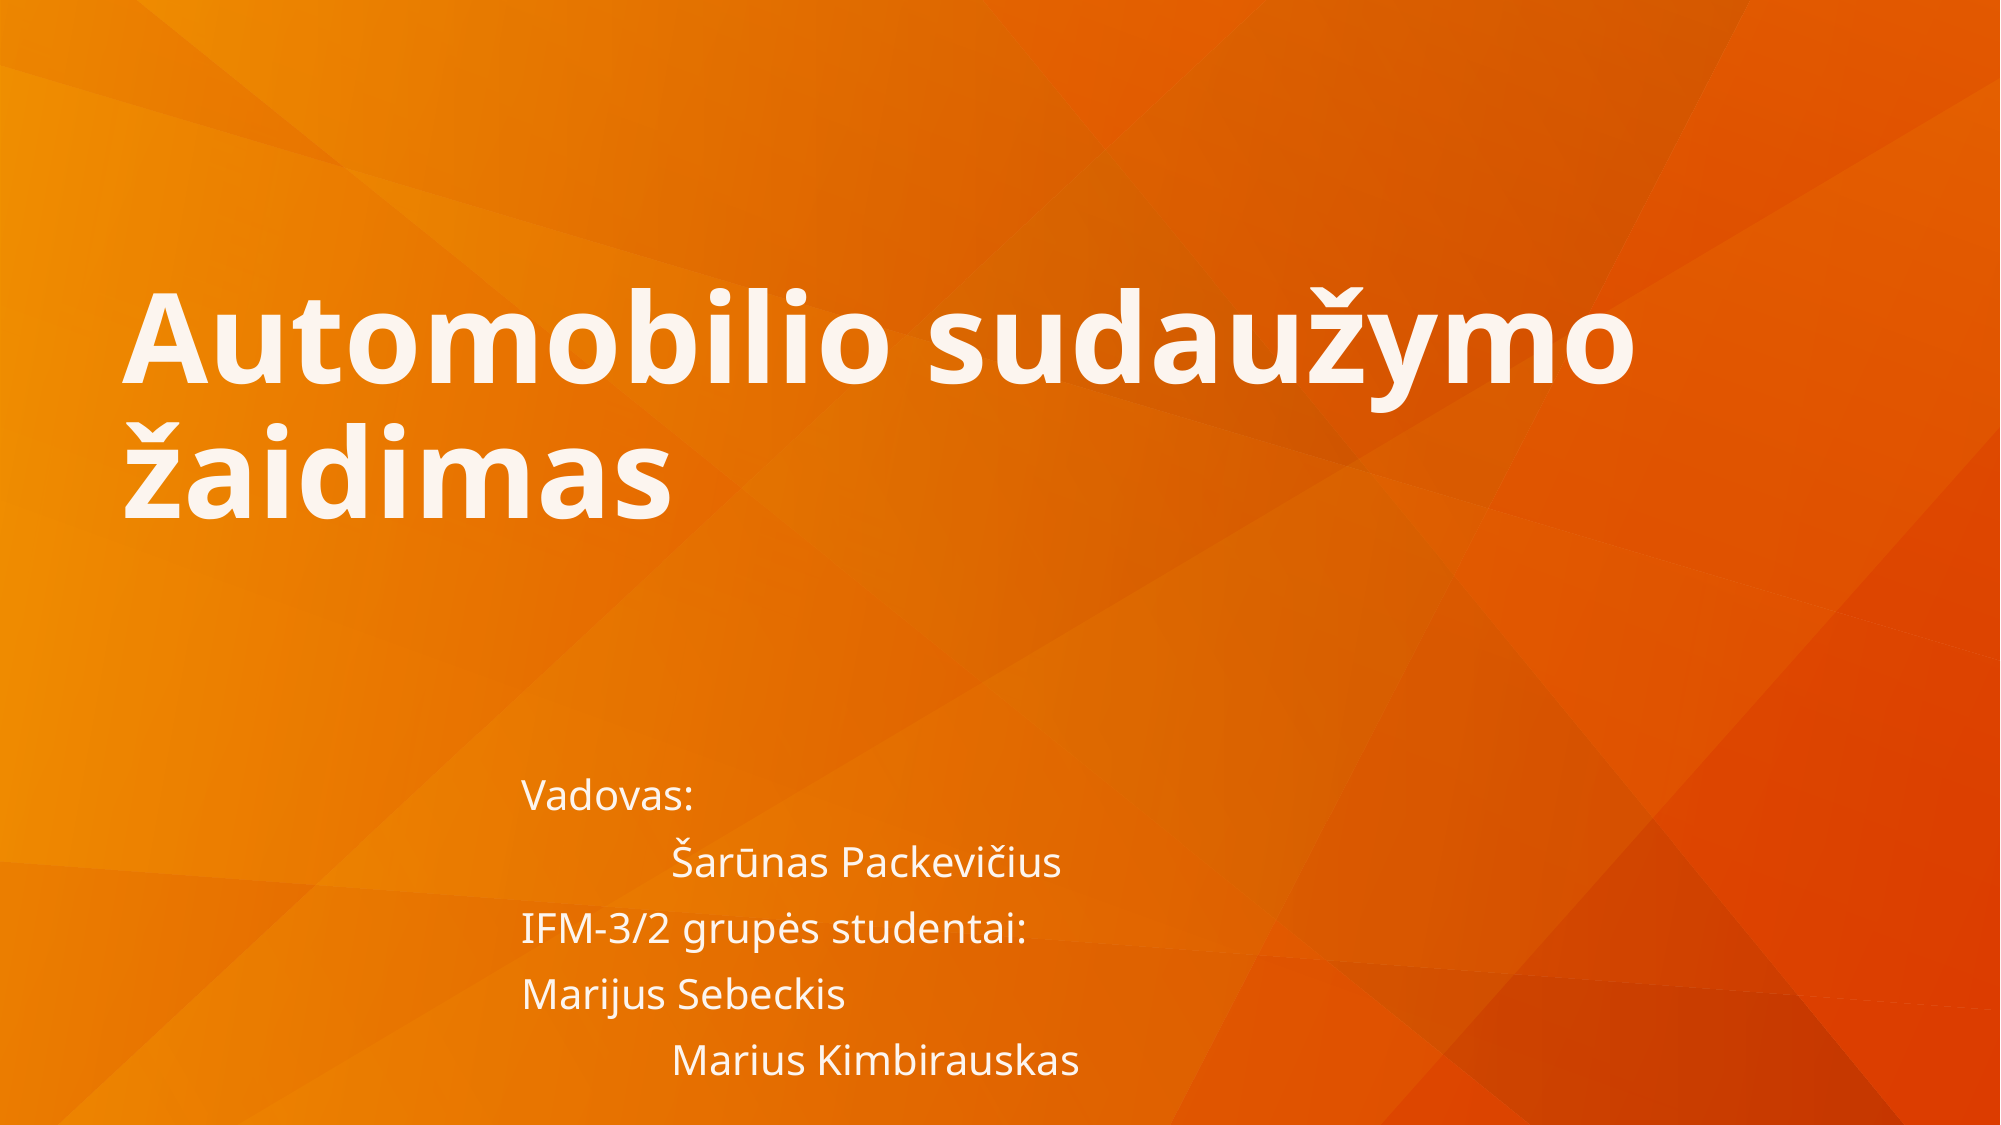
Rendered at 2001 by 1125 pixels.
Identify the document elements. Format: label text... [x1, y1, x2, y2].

title Automobilio sudaužymo žaidimas [107, 344, 1943, 554]
subtitle Vadovas: Šarūnas Packevičius IFM-3/2 grupės studentai: Marijus Sebeckis Marius Kimbirauskas [356, 759, 1862, 1125]
